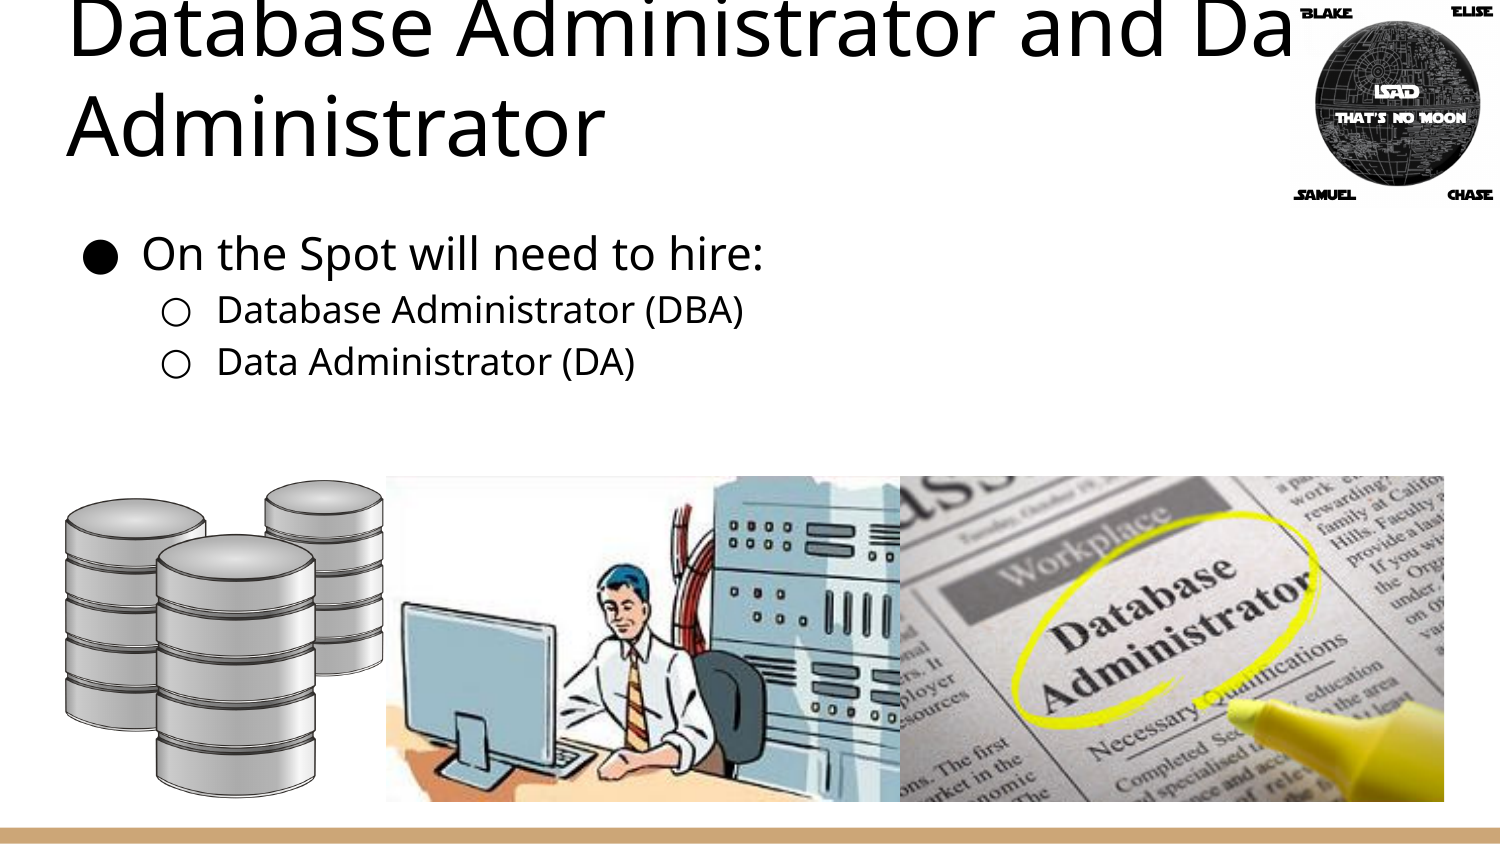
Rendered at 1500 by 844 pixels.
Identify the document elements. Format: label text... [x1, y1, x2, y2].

list On the Spot will need to hire: Database Administrator (DBA) Data Administrator (DA) [51, 200, 1449, 752]
title Database Administrator and Data Administrator [51, 51, 1284, 189]
picture [61, 475, 1445, 802]
picture [1289, 0, 1500, 208]
